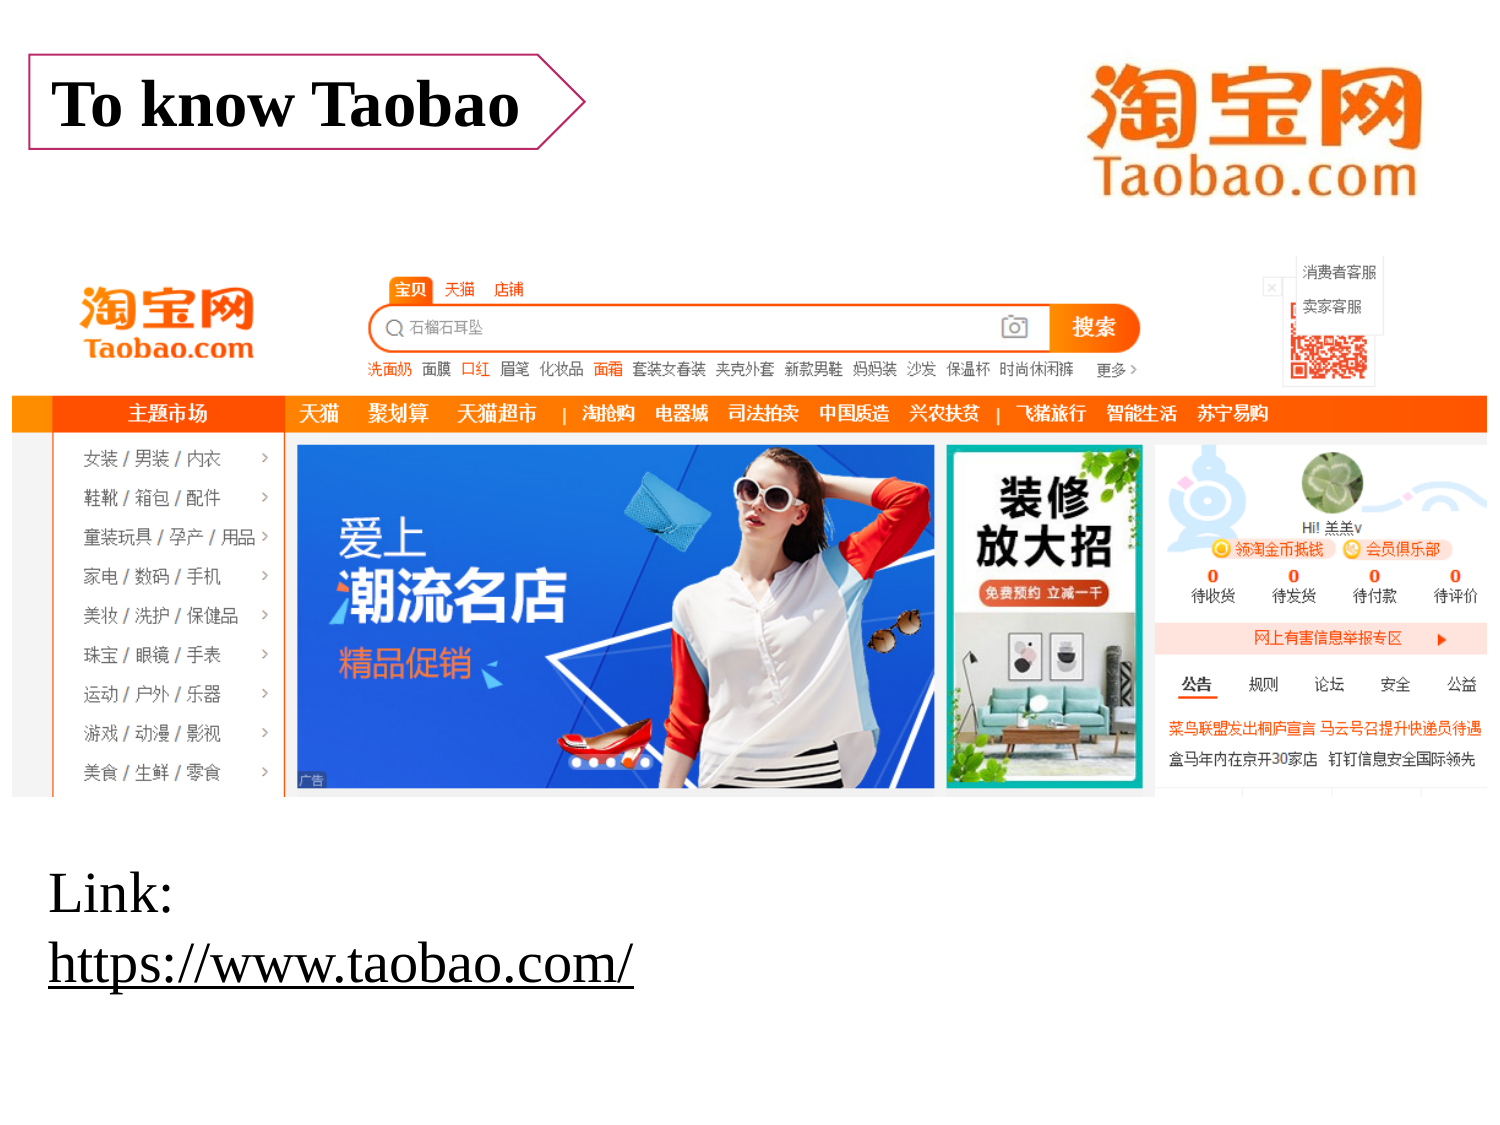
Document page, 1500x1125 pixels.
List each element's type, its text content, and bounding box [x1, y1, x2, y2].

picture [1076, 46, 1436, 198]
text_box To know Taobao [36, 52, 1076, 148]
text_box [28, 53, 587, 150]
picture [12, 256, 1487, 797]
text_box Link: https://www.taobao.com/ [33, 846, 1483, 1001]
